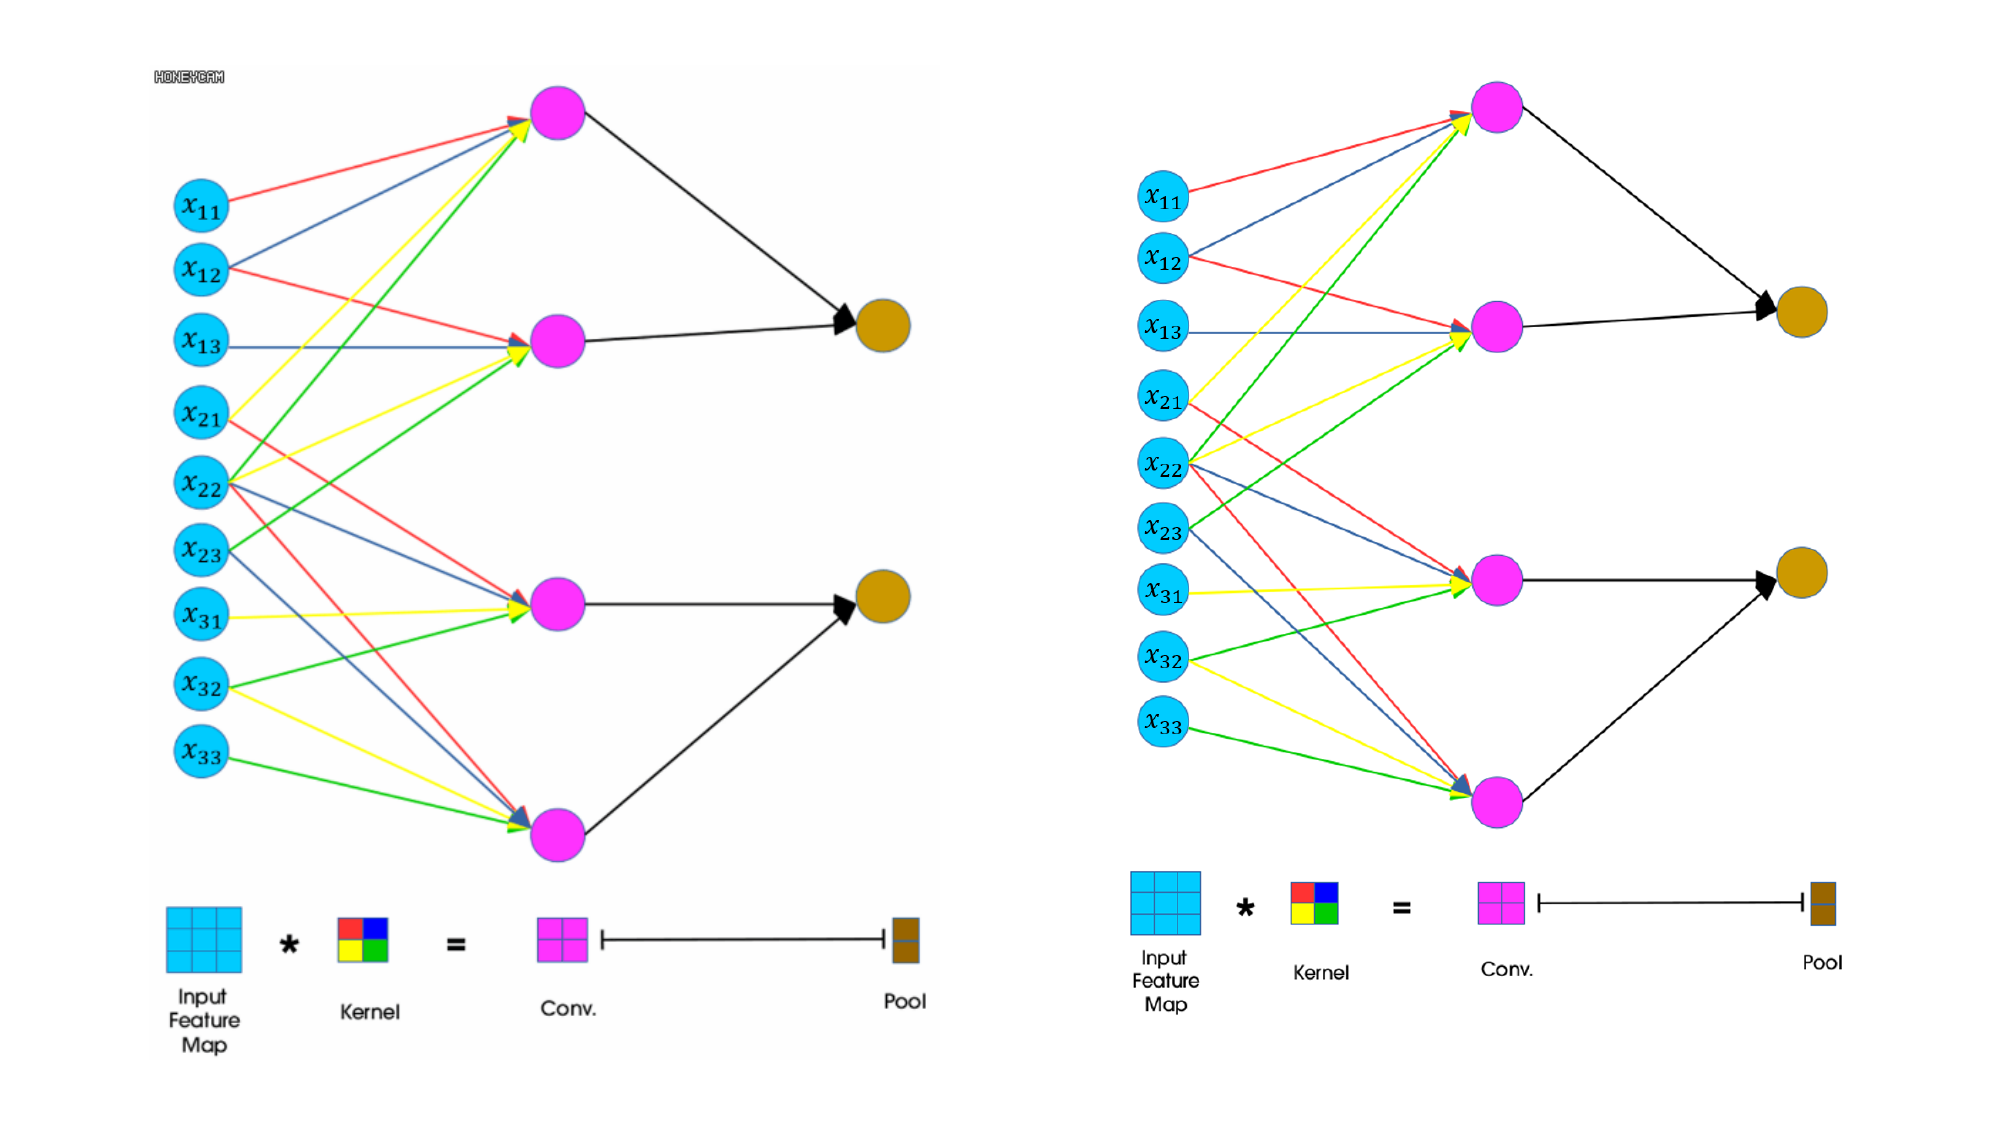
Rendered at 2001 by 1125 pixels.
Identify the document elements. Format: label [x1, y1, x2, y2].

picture [149, 65, 940, 1060]
picture [1096, 71, 1876, 1028]
